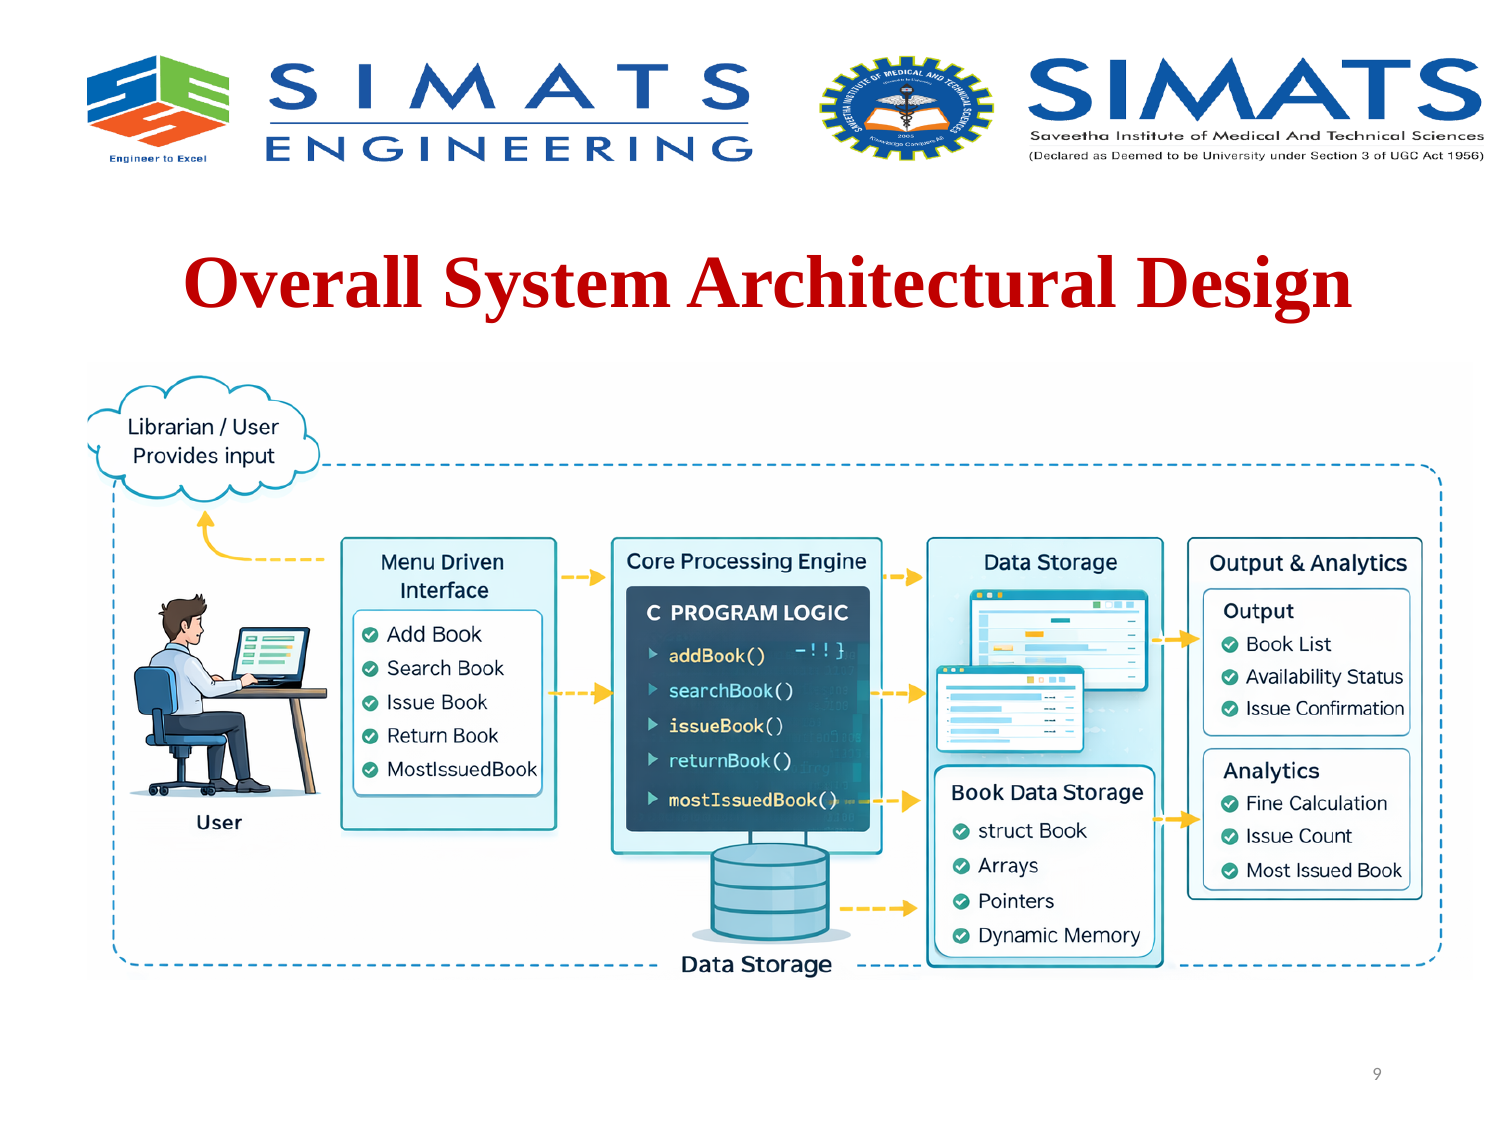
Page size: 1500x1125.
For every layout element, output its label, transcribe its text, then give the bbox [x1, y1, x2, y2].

slide_number 9 [1059, 1042, 1397, 1103]
picture [87, 362, 1473, 980]
title Overall System Architectural Design [162, 218, 1393, 349]
picture [87, 55, 1484, 163]
